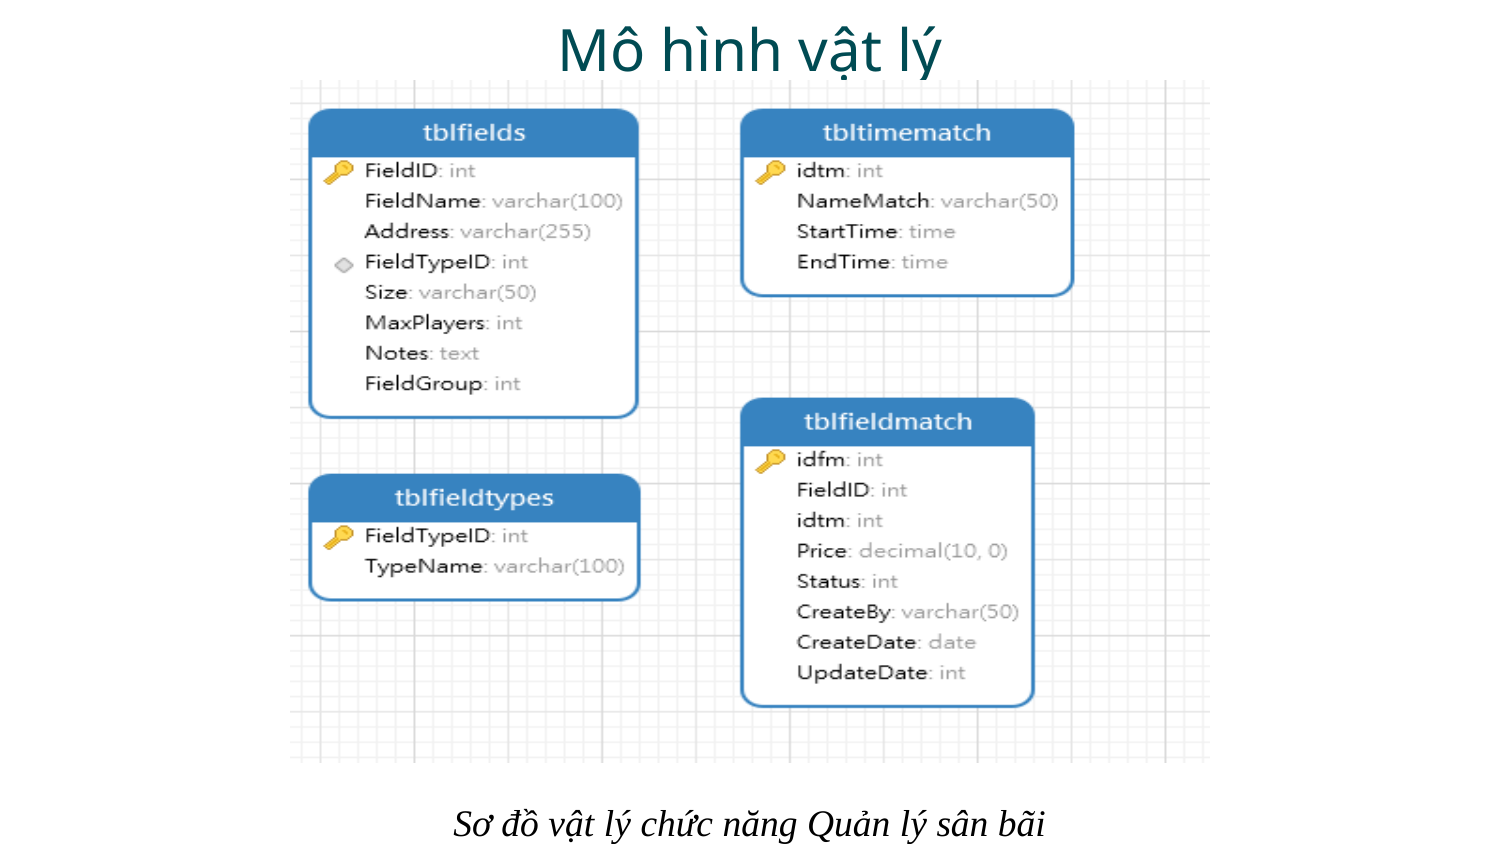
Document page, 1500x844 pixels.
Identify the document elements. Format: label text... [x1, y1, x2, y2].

text_box Mô hình vật lý [116, 8, 1384, 88]
text_box Sơ đồ vật lý chức năng Quản lý sân bãi [0, 768, 1500, 844]
picture [290, 80, 1210, 764]
